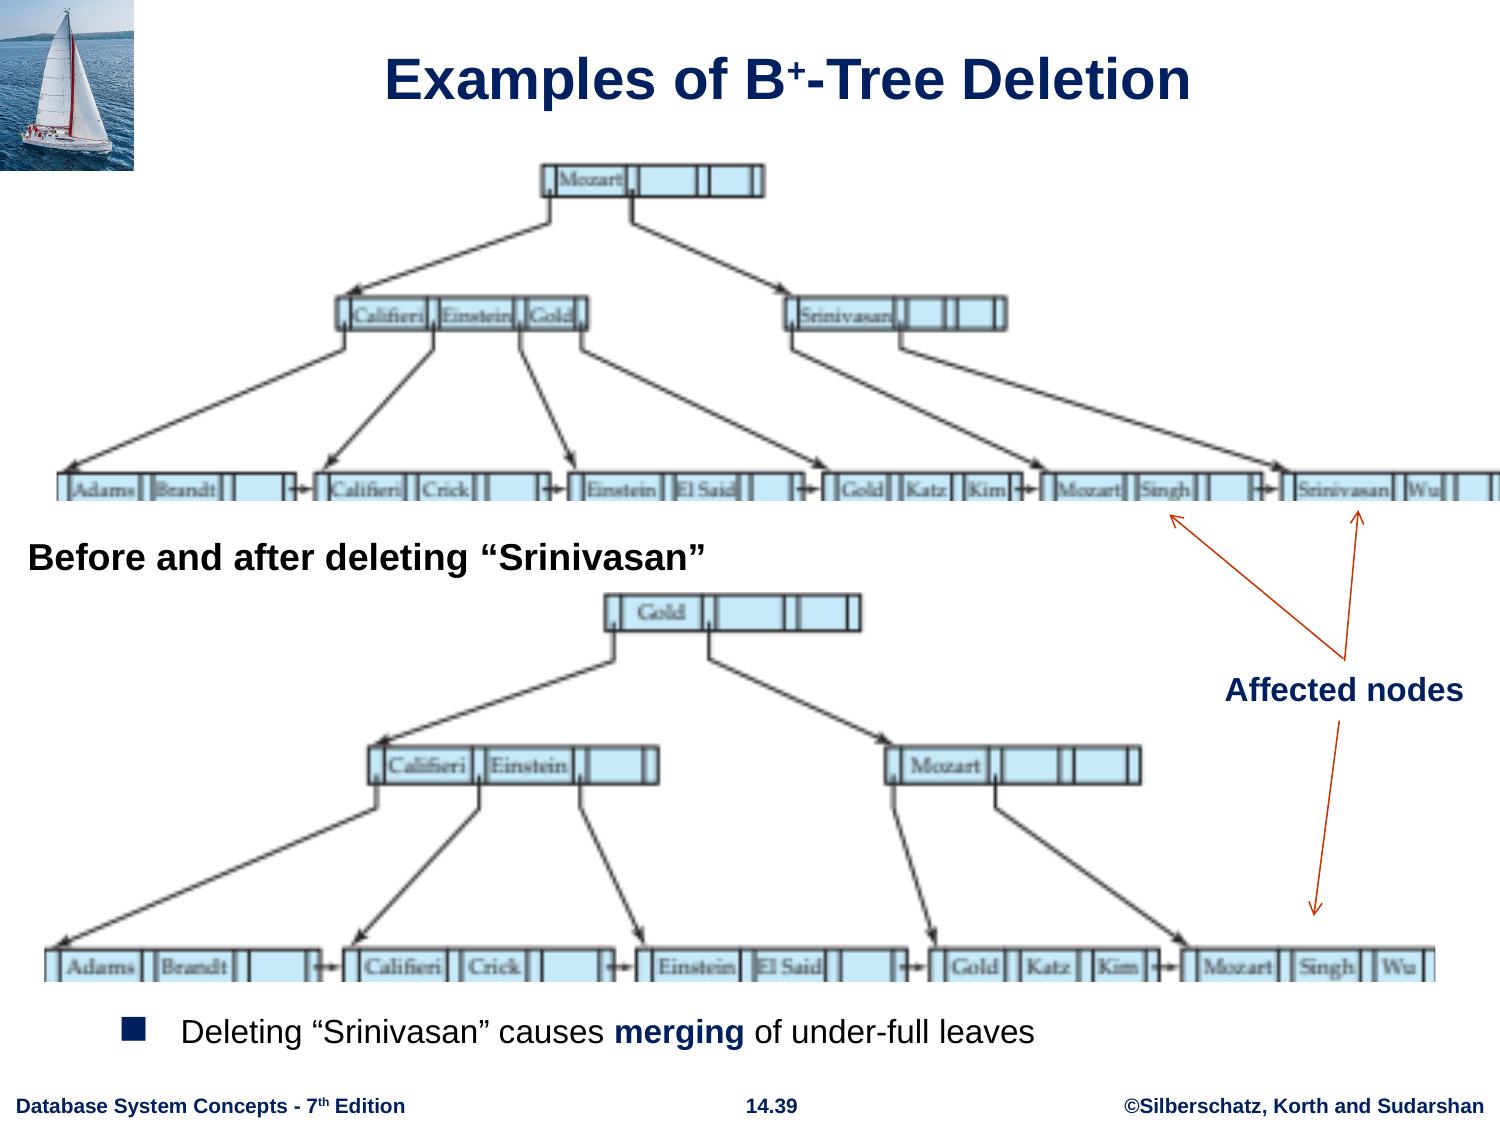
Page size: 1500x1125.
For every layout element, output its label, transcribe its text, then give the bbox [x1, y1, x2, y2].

picture [0, 0, 1500, 501]
text_box Before and after deleting “Srinivasan” [12, 525, 722, 586]
title Examples of B+-Tree Deletion [125, 18, 1452, 120]
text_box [1168, 514, 1339, 660]
list Deleting “Srinivasan” causes merging of under-full leaves [109, 1007, 1213, 1061]
text_box Affected nodes [1441, 661, 1480, 716]
picture [44, 592, 1436, 982]
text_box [1313, 720, 1340, 917]
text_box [1344, 509, 1359, 662]
